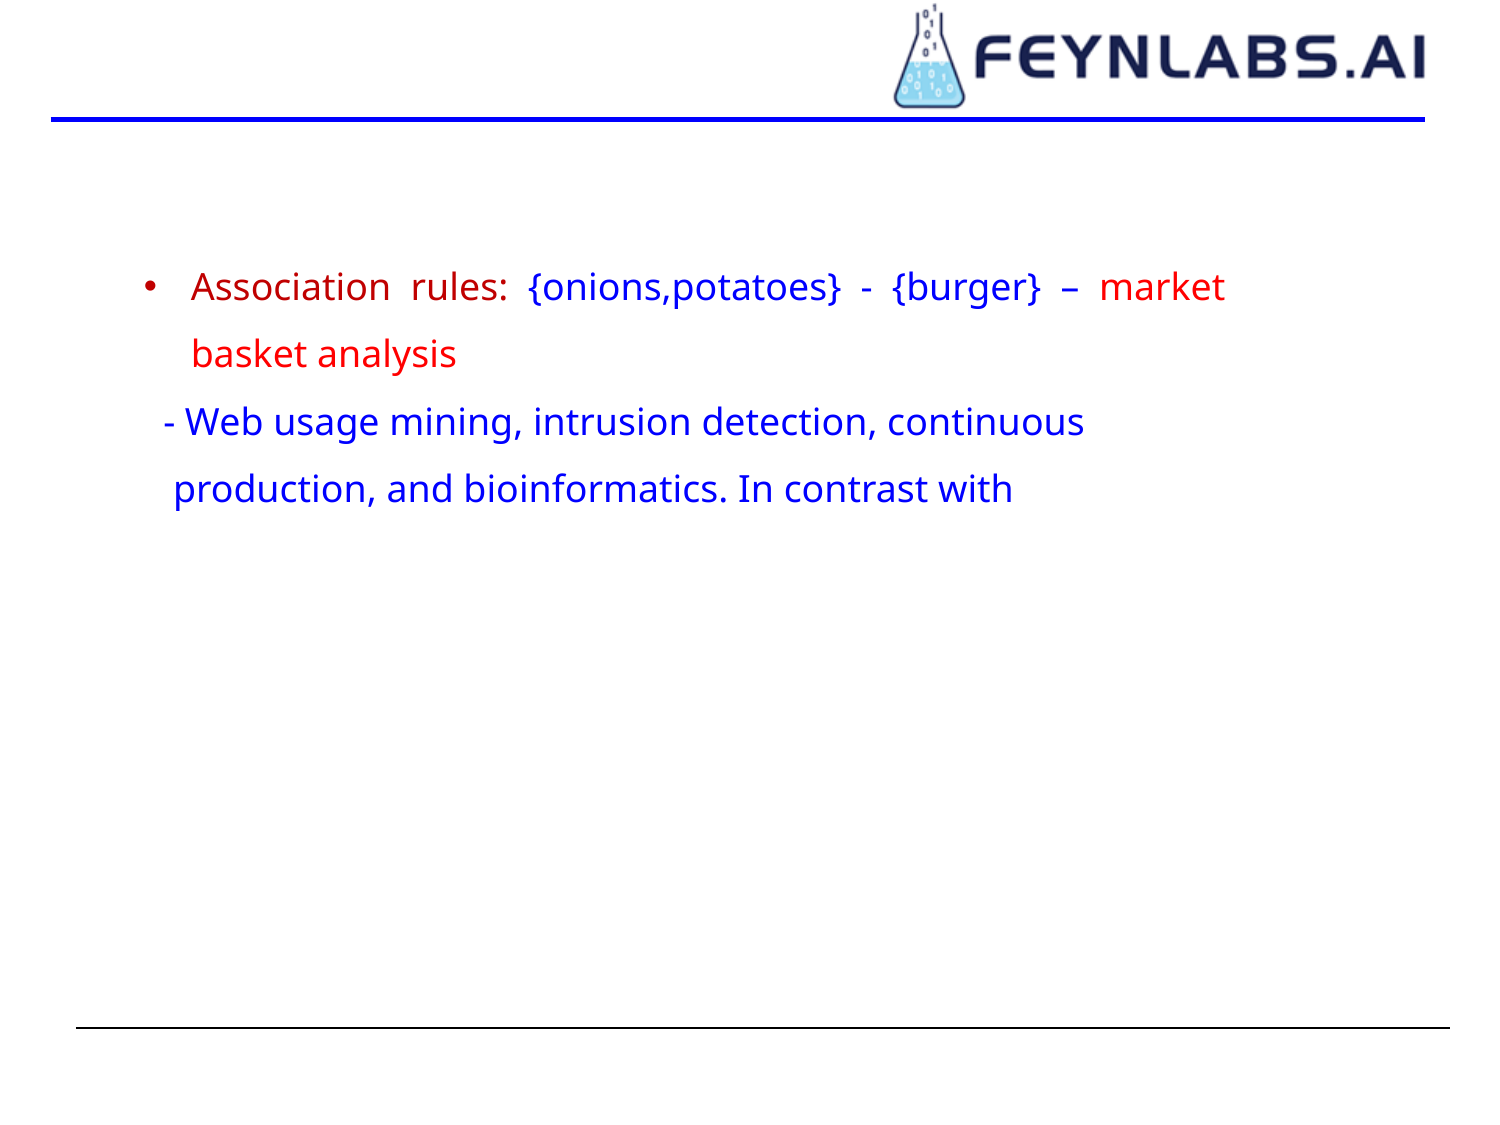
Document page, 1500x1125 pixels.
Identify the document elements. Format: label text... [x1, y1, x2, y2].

text_box Association rules: {onions,potatoes} - {burger} – market basket analysis - Web usage mining, intrusion detection, continuous production, and bioinformatics. In contrast with [128, 232, 1241, 586]
picture [888, 0, 1434, 113]
